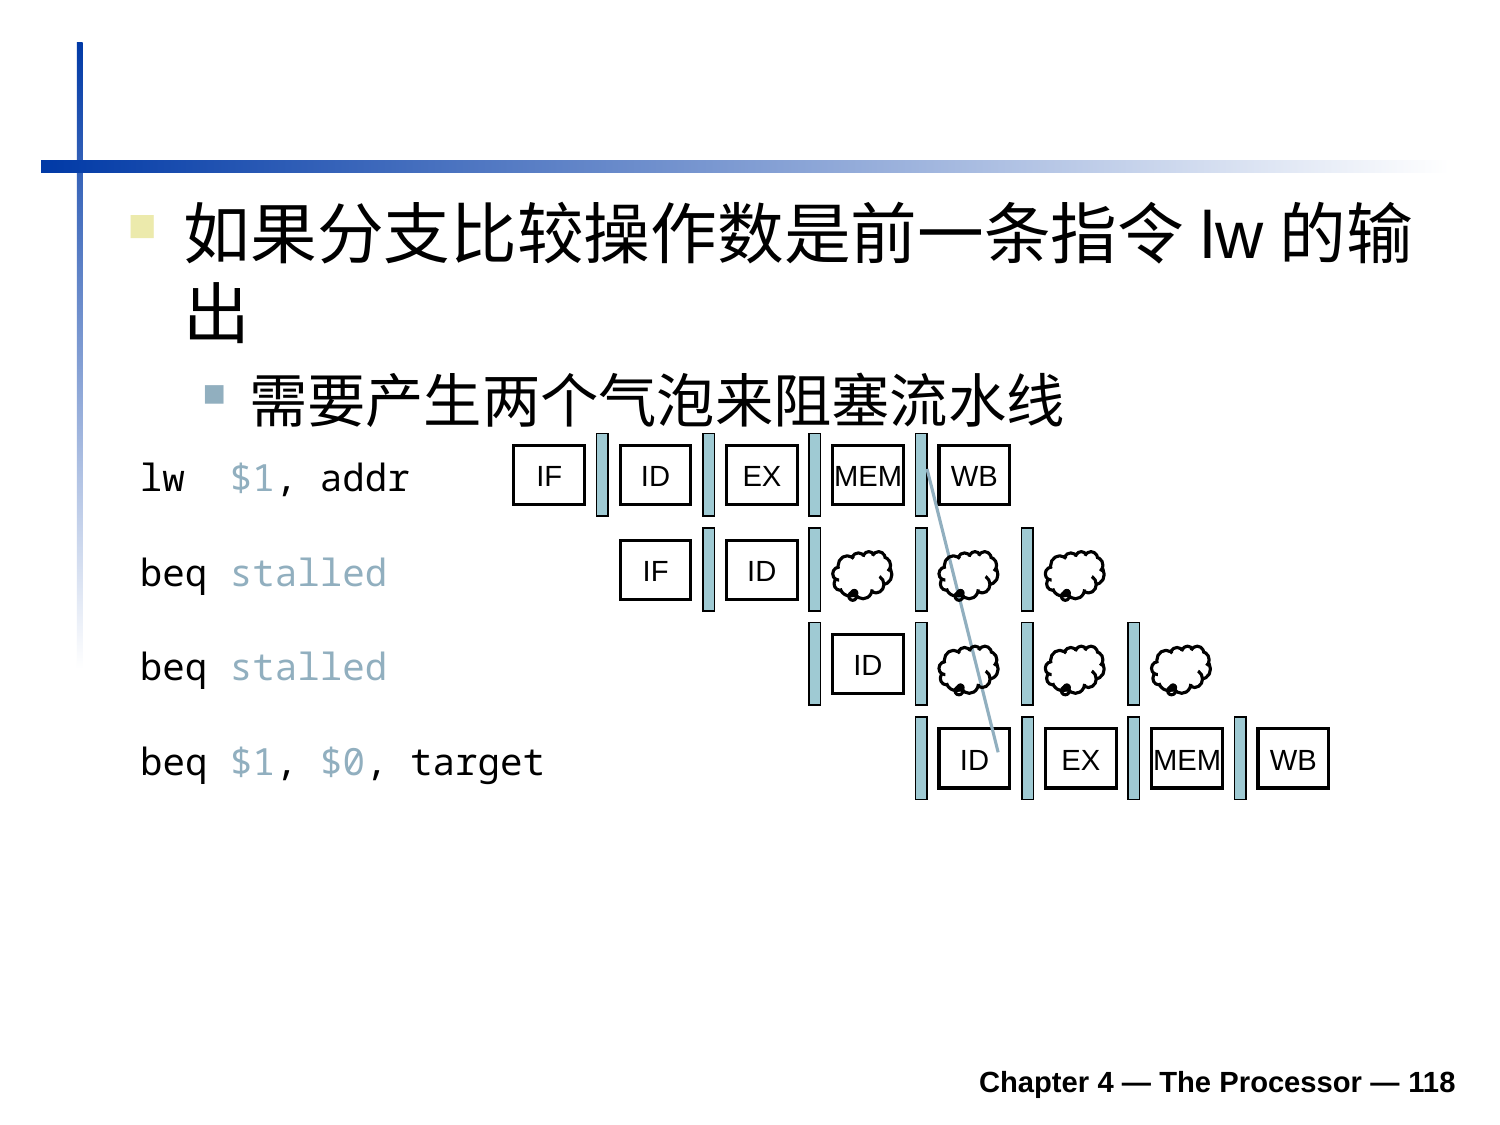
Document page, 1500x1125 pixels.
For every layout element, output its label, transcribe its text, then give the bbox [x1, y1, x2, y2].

text_box beq $1, $0, target [125, 730, 561, 791]
text_box [1234, 716, 1246, 800]
text_box [1045, 646, 1105, 695]
text_box EX [1045, 728, 1117, 788]
text_box ID [832, 634, 904, 694]
text_box [702, 528, 715, 611]
text_box [915, 528, 927, 611]
text_box beq stalled [125, 541, 403, 602]
text_box [1021, 528, 1034, 611]
text_box WB [1258, 728, 1329, 788]
footer Chapter 4 — The Processor — 118 [277, 1046, 1471, 1106]
list 如果分支比较操作数是前一条指令lw的输出 需要产生两个气泡来阻塞流水线 [112, 184, 1469, 576]
text_box [1021, 622, 1034, 706]
text_box [915, 622, 927, 706]
text_box [1151, 646, 1211, 695]
text_box lw $1, addr [125, 446, 425, 507]
text_box beq stalled [125, 635, 403, 696]
text_box [938, 551, 998, 601]
text_box [1021, 716, 1034, 800]
text_box ID [939, 728, 1010, 788]
text_box ID [726, 540, 798, 600]
text_box MEM [1151, 728, 1223, 788]
text_box [809, 622, 821, 706]
text_box [832, 551, 892, 601]
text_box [513, 433, 1011, 517]
text_box [1128, 716, 1140, 800]
text_box IF [620, 540, 691, 600]
text_box [938, 646, 999, 695]
text_box [915, 716, 928, 800]
text_box [809, 528, 821, 611]
text_box [1045, 551, 1105, 601]
text_box [1127, 622, 1140, 706]
